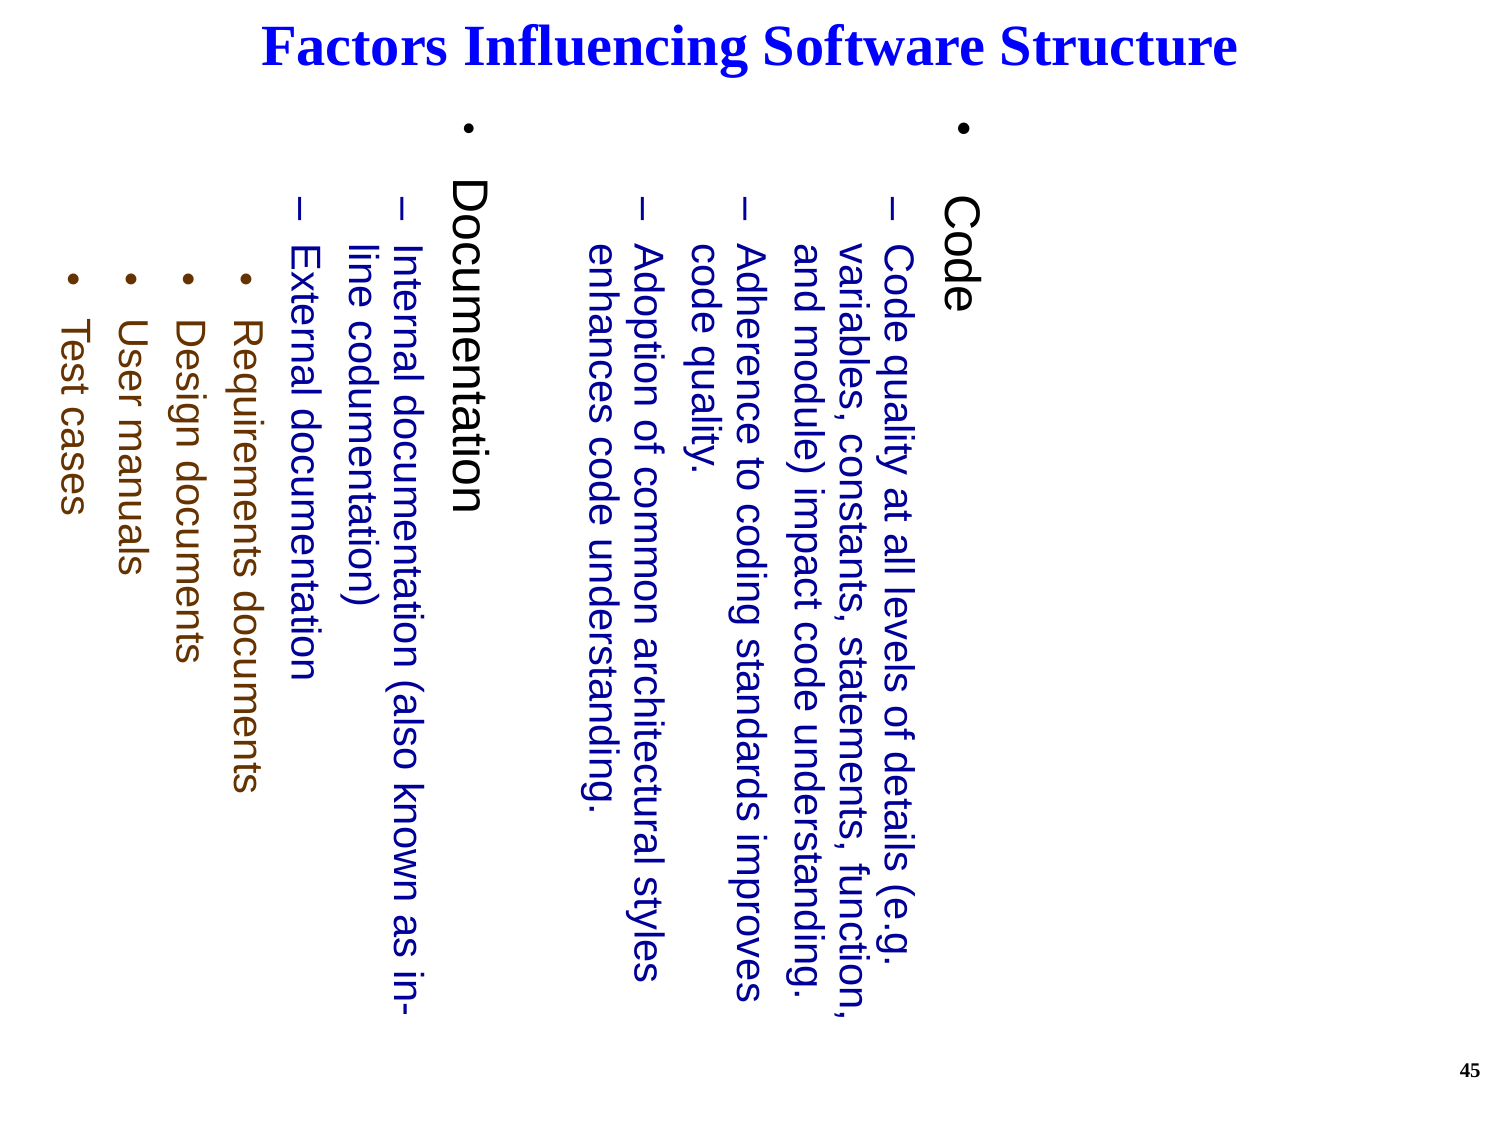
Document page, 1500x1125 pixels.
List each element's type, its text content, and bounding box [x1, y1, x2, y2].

list Code Code quality at all levels of details (e.g. variables, constants, statements, function, and module) impact code understanding. Adherence to coding standards improves code quality. Adoption of common architectural styles enhances code understanding. Documentation Internal documentation (also known as in-line codumentation) External documentation Requirements documents Design documents User manuals Test cases [0, 115, 1471, 1073]
title Factors Influencing Software Structure [0, 27, 1500, 135]
slide_number 45 [1145, 1049, 1496, 1125]
